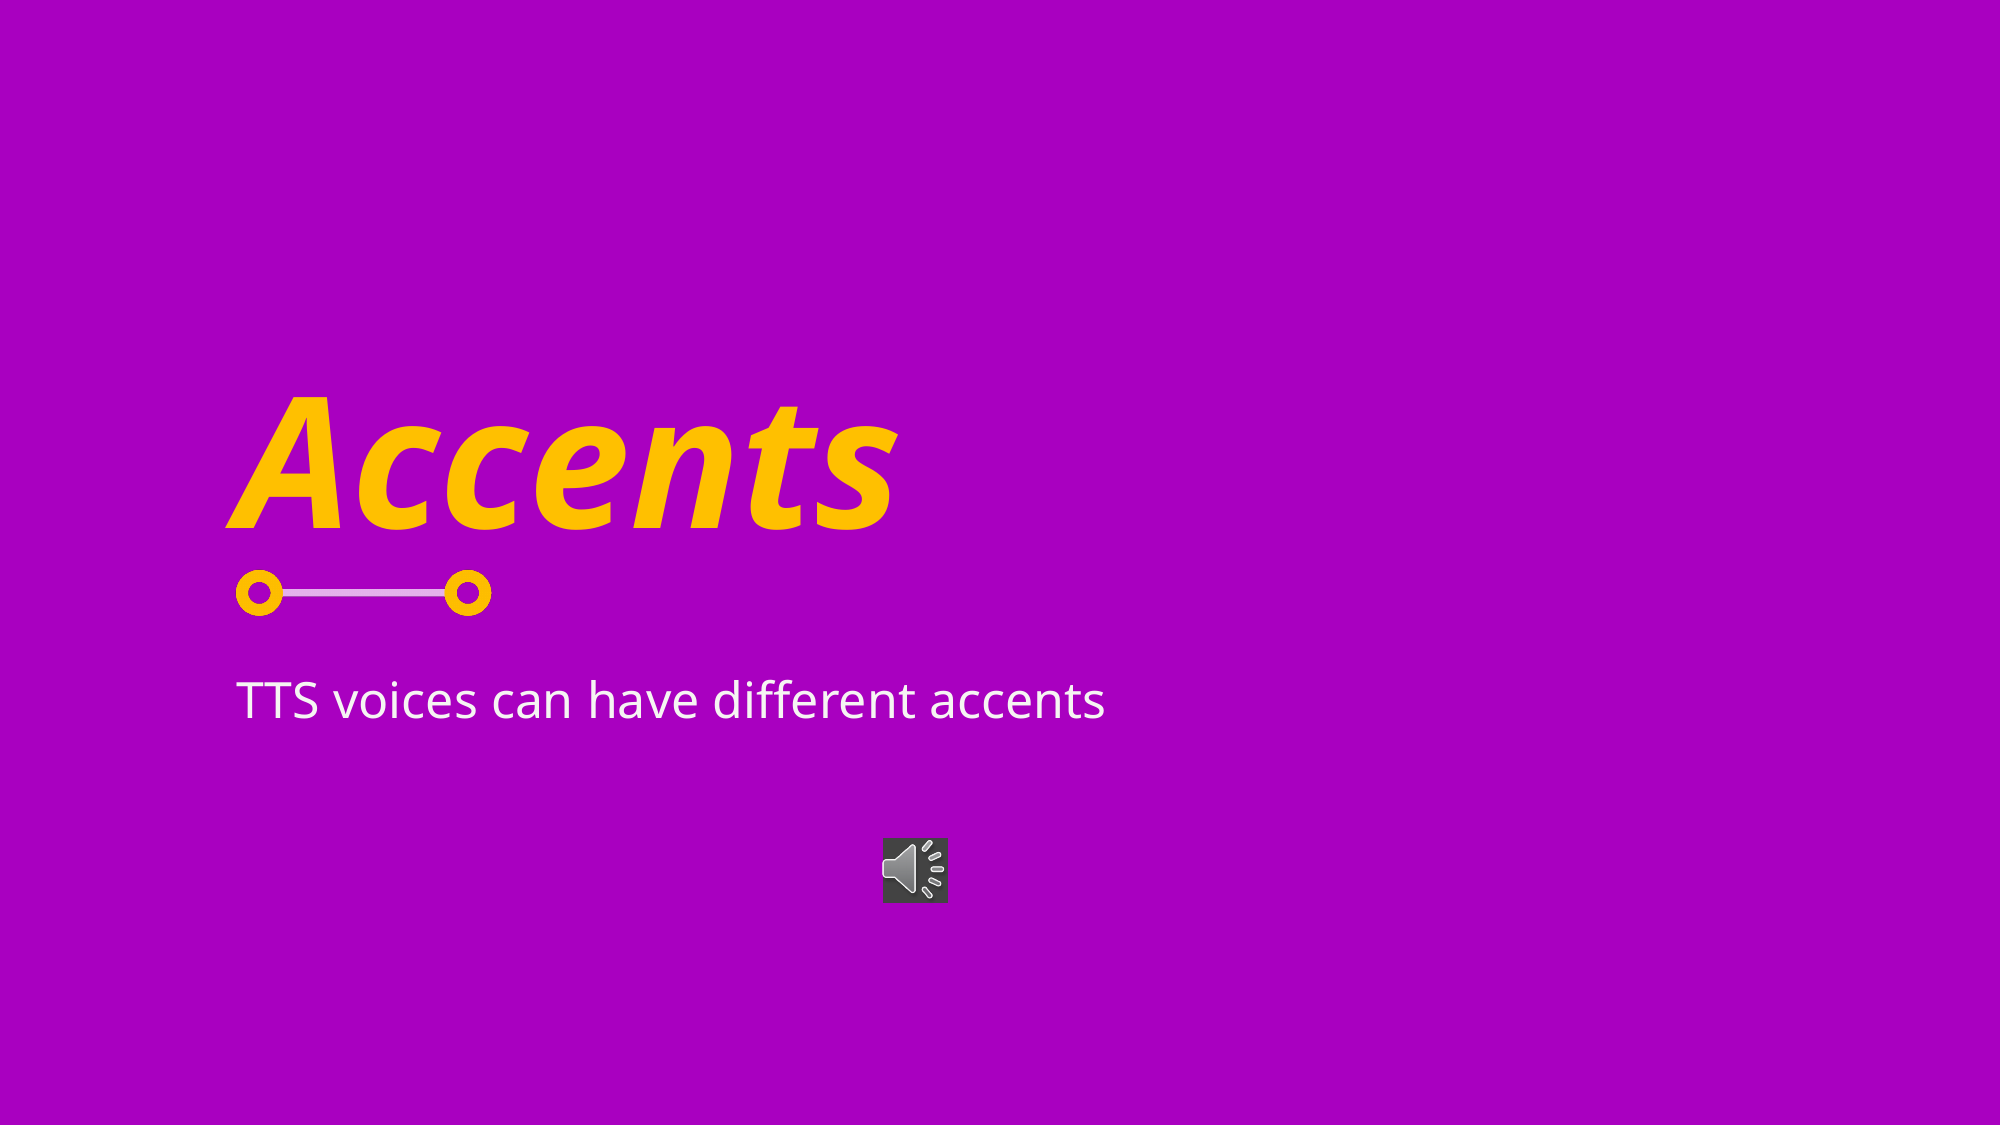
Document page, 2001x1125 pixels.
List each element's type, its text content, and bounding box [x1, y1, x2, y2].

picture [232, 568, 496, 619]
title Accents [236, 126, 1846, 569]
picture [882, 837, 949, 904]
list TTS voices can have different accents [236, 675, 1595, 999]
